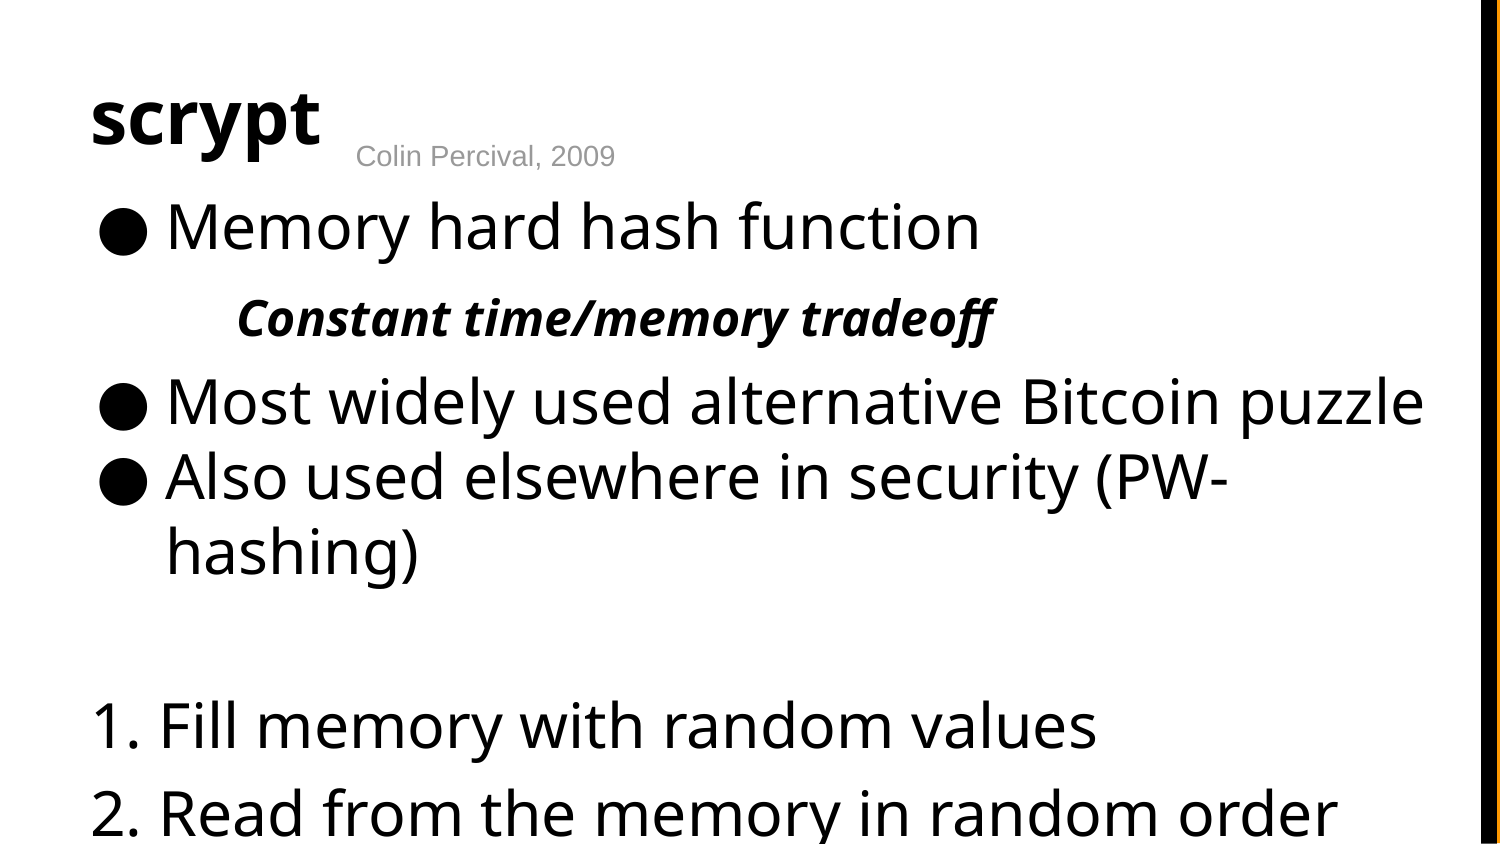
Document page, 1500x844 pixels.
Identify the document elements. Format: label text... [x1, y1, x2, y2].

list Memory hard hash function Constant time/memory tradeoff Most widely used alternative Bitcoin puzzle Also used elsewhere in security (PW-hashing) 1. Fill memory with random values 2. Read from the memory in random order [75, 171, 1449, 783]
title scrypt [75, 33, 1425, 171]
text_box Colin Percival, 2009 [340, 122, 659, 198]
